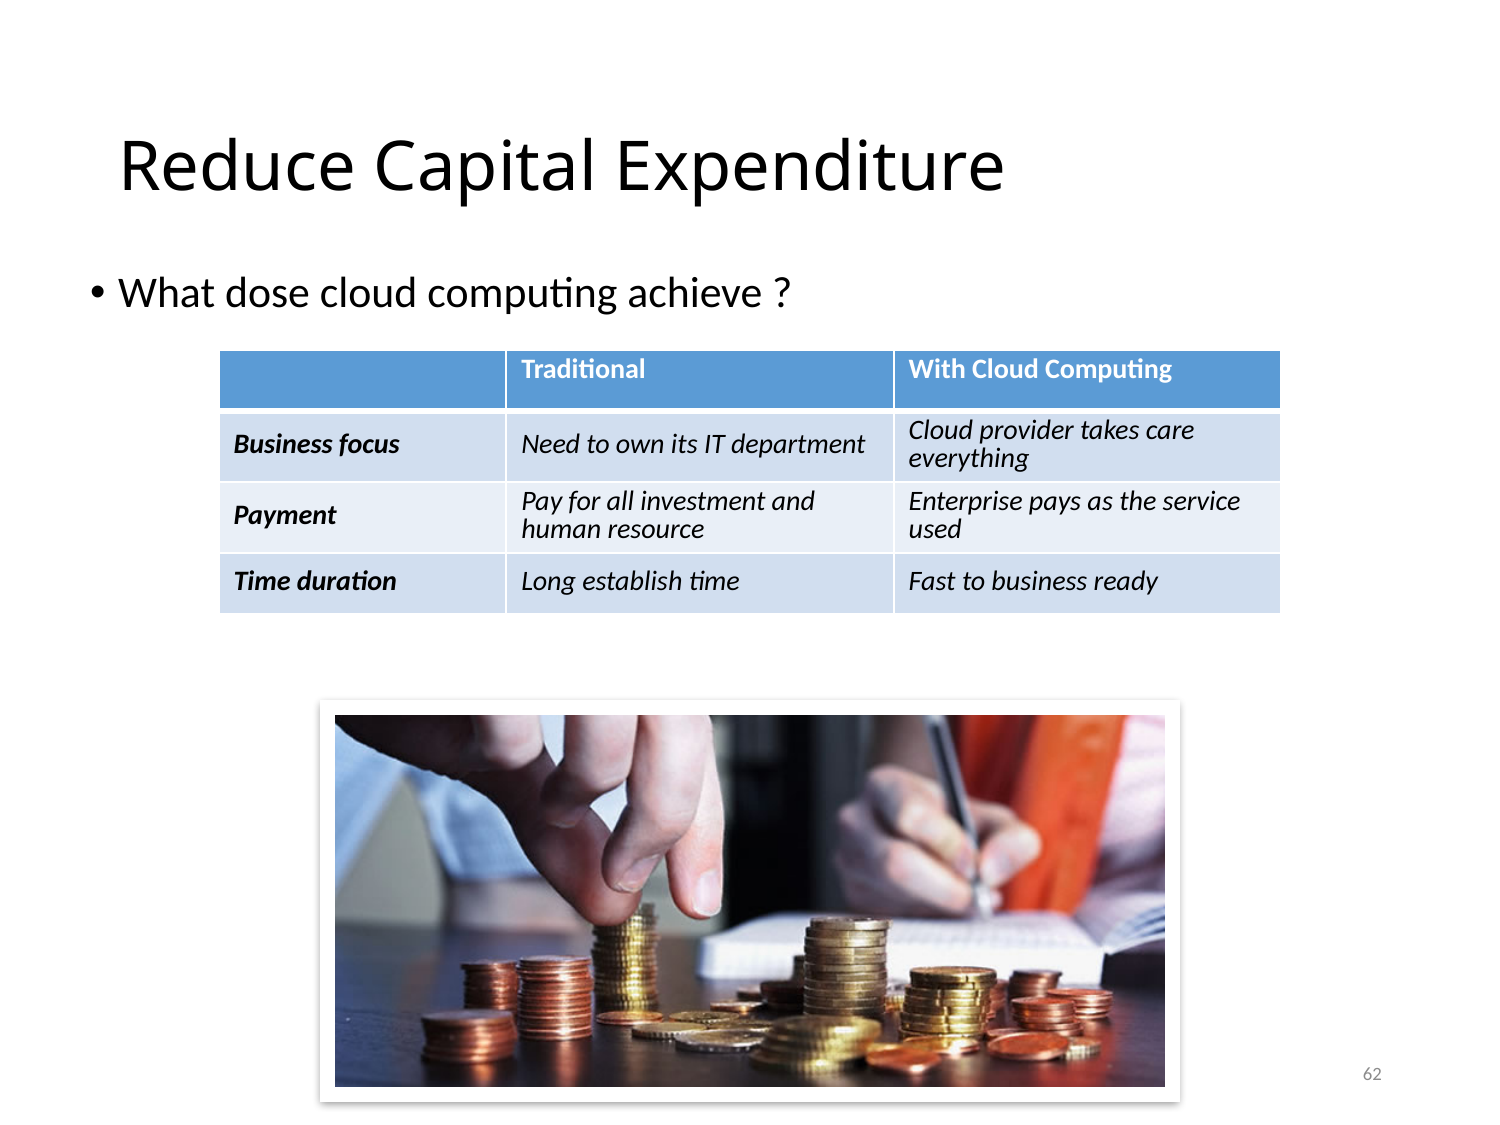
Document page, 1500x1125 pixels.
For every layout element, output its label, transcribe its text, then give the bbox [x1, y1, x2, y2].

list What dose cloud computing achieve ? [75, 262, 1425, 338]
slide_number 62 [1184, 1042, 1397, 1103]
table_cell Business focus [220, 414, 505, 481]
table_cell Long establish time [507, 554, 893, 613]
table_header Traditional [507, 351, 893, 408]
table_header [220, 351, 505, 408]
table_cell Enterprise pays as the service used [895, 483, 1280, 552]
table_cell Pay for all investment and human resource [507, 483, 893, 552]
title Reduce Capital Expenditure [103, 59, 1397, 262]
table_cell Fast to business ready [895, 554, 1280, 613]
table_cell Need to own its IT department [507, 414, 893, 481]
table_cell Cloud provider takes care everything [895, 414, 1280, 481]
picture [334, 714, 1166, 1088]
table_cell Time duration [220, 554, 505, 613]
table_cell Payment [220, 483, 505, 552]
table_header With Cloud Computing [895, 351, 1280, 408]
